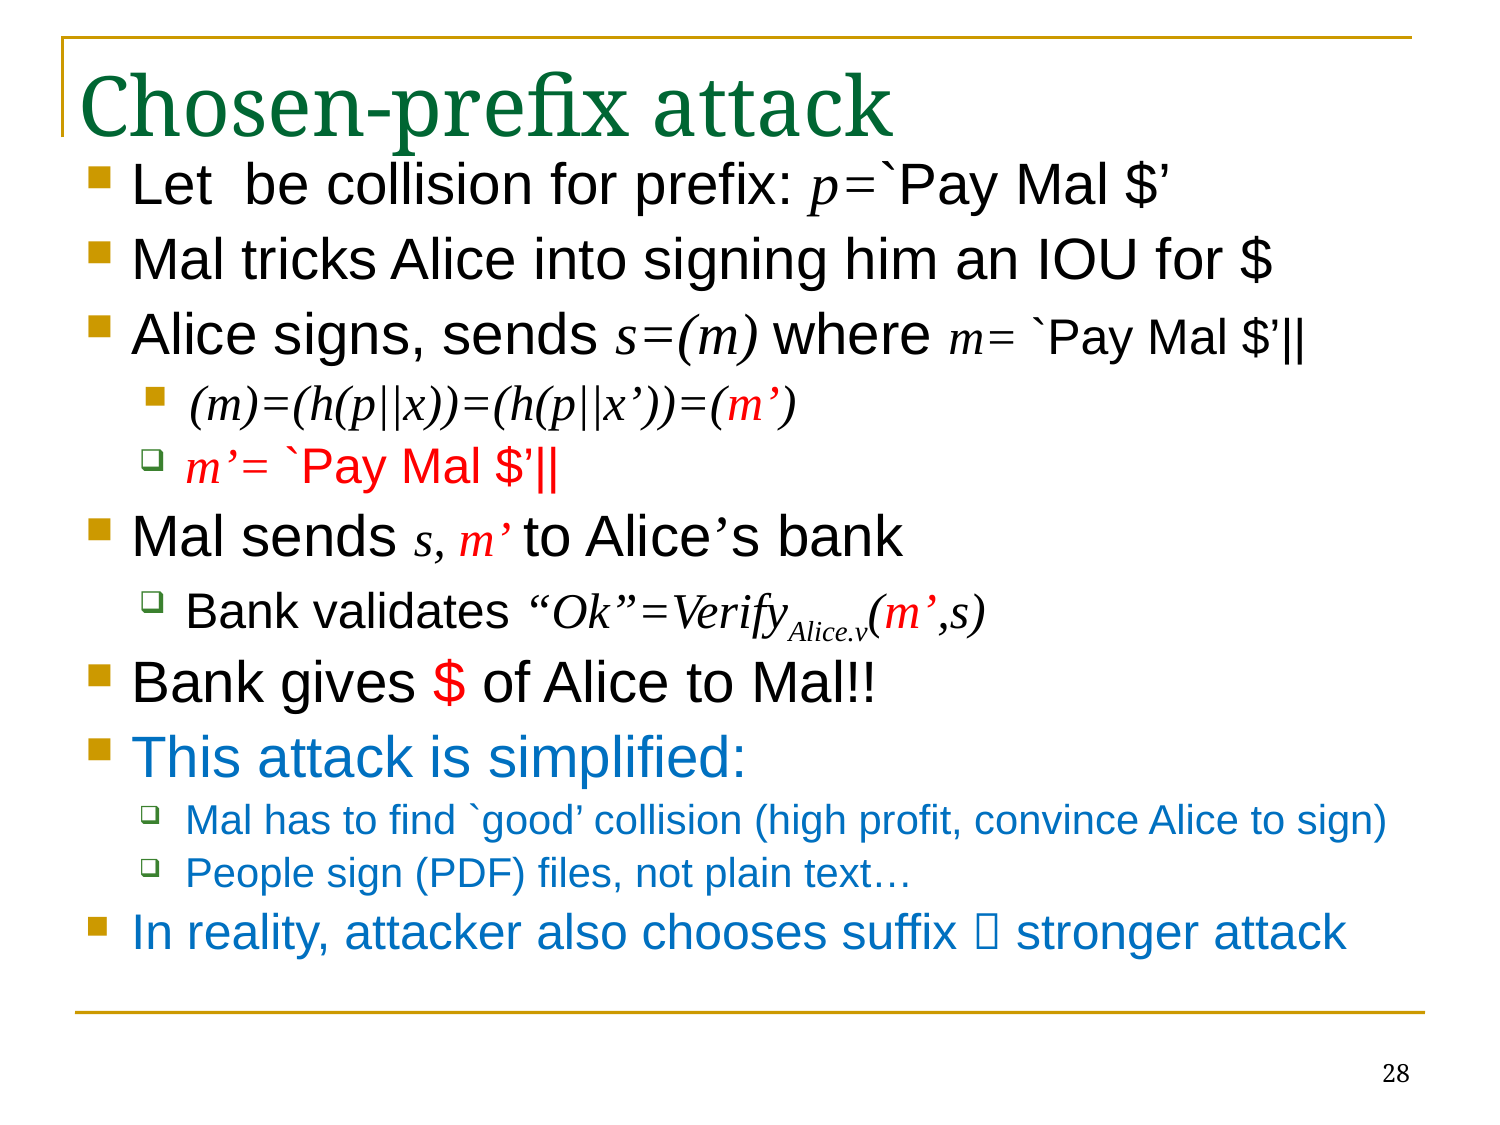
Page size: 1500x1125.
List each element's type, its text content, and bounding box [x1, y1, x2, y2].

slide_number 28 [1074, 1024, 1425, 1100]
title Chosen-prefix attack [63, 45, 1425, 174]
